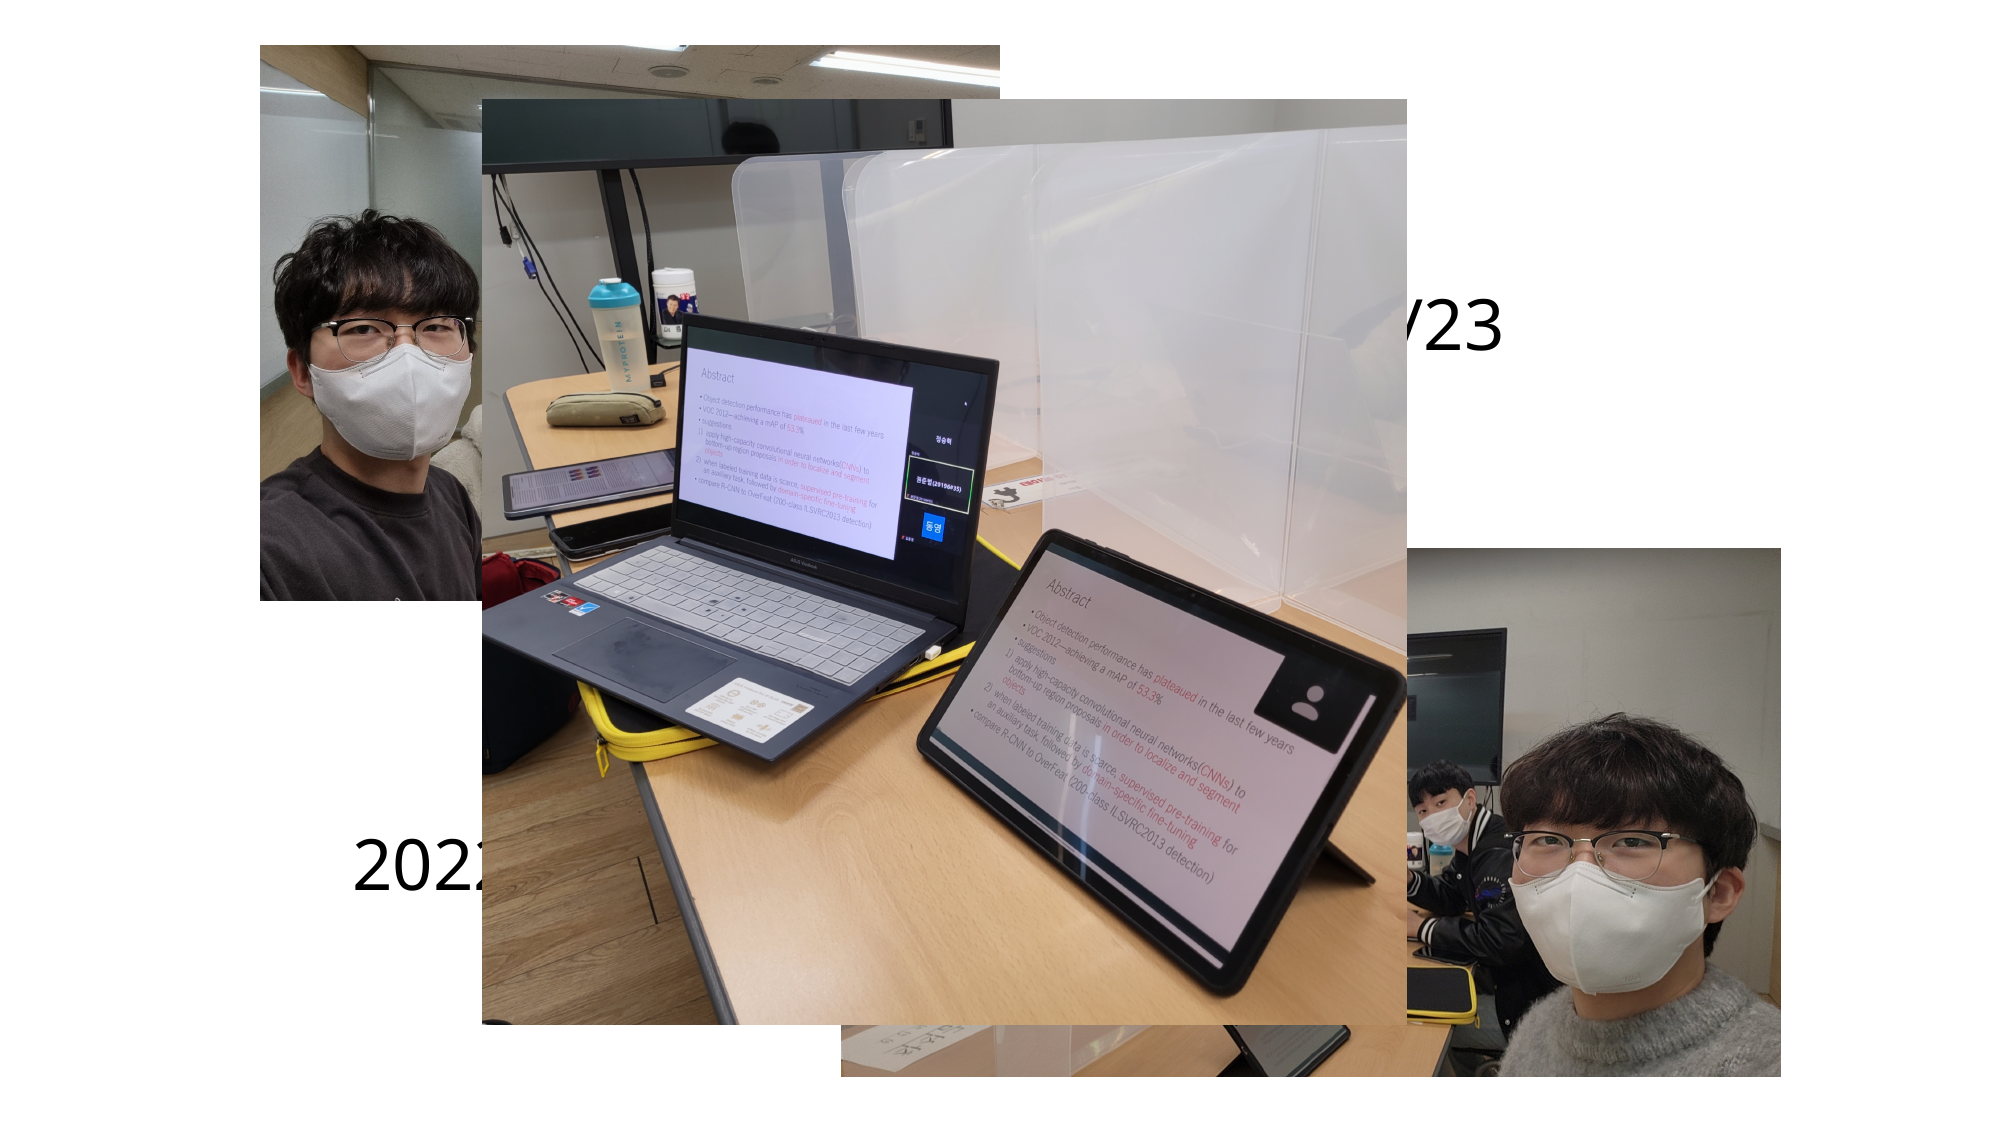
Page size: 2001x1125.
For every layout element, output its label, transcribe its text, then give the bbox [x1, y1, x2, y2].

picture [482, 99, 1781, 1077]
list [260, 45, 1001, 601]
text_box 2022/03/23 [1408, 272, 1520, 373]
text_box 2022/03/30 [337, 812, 482, 912]
